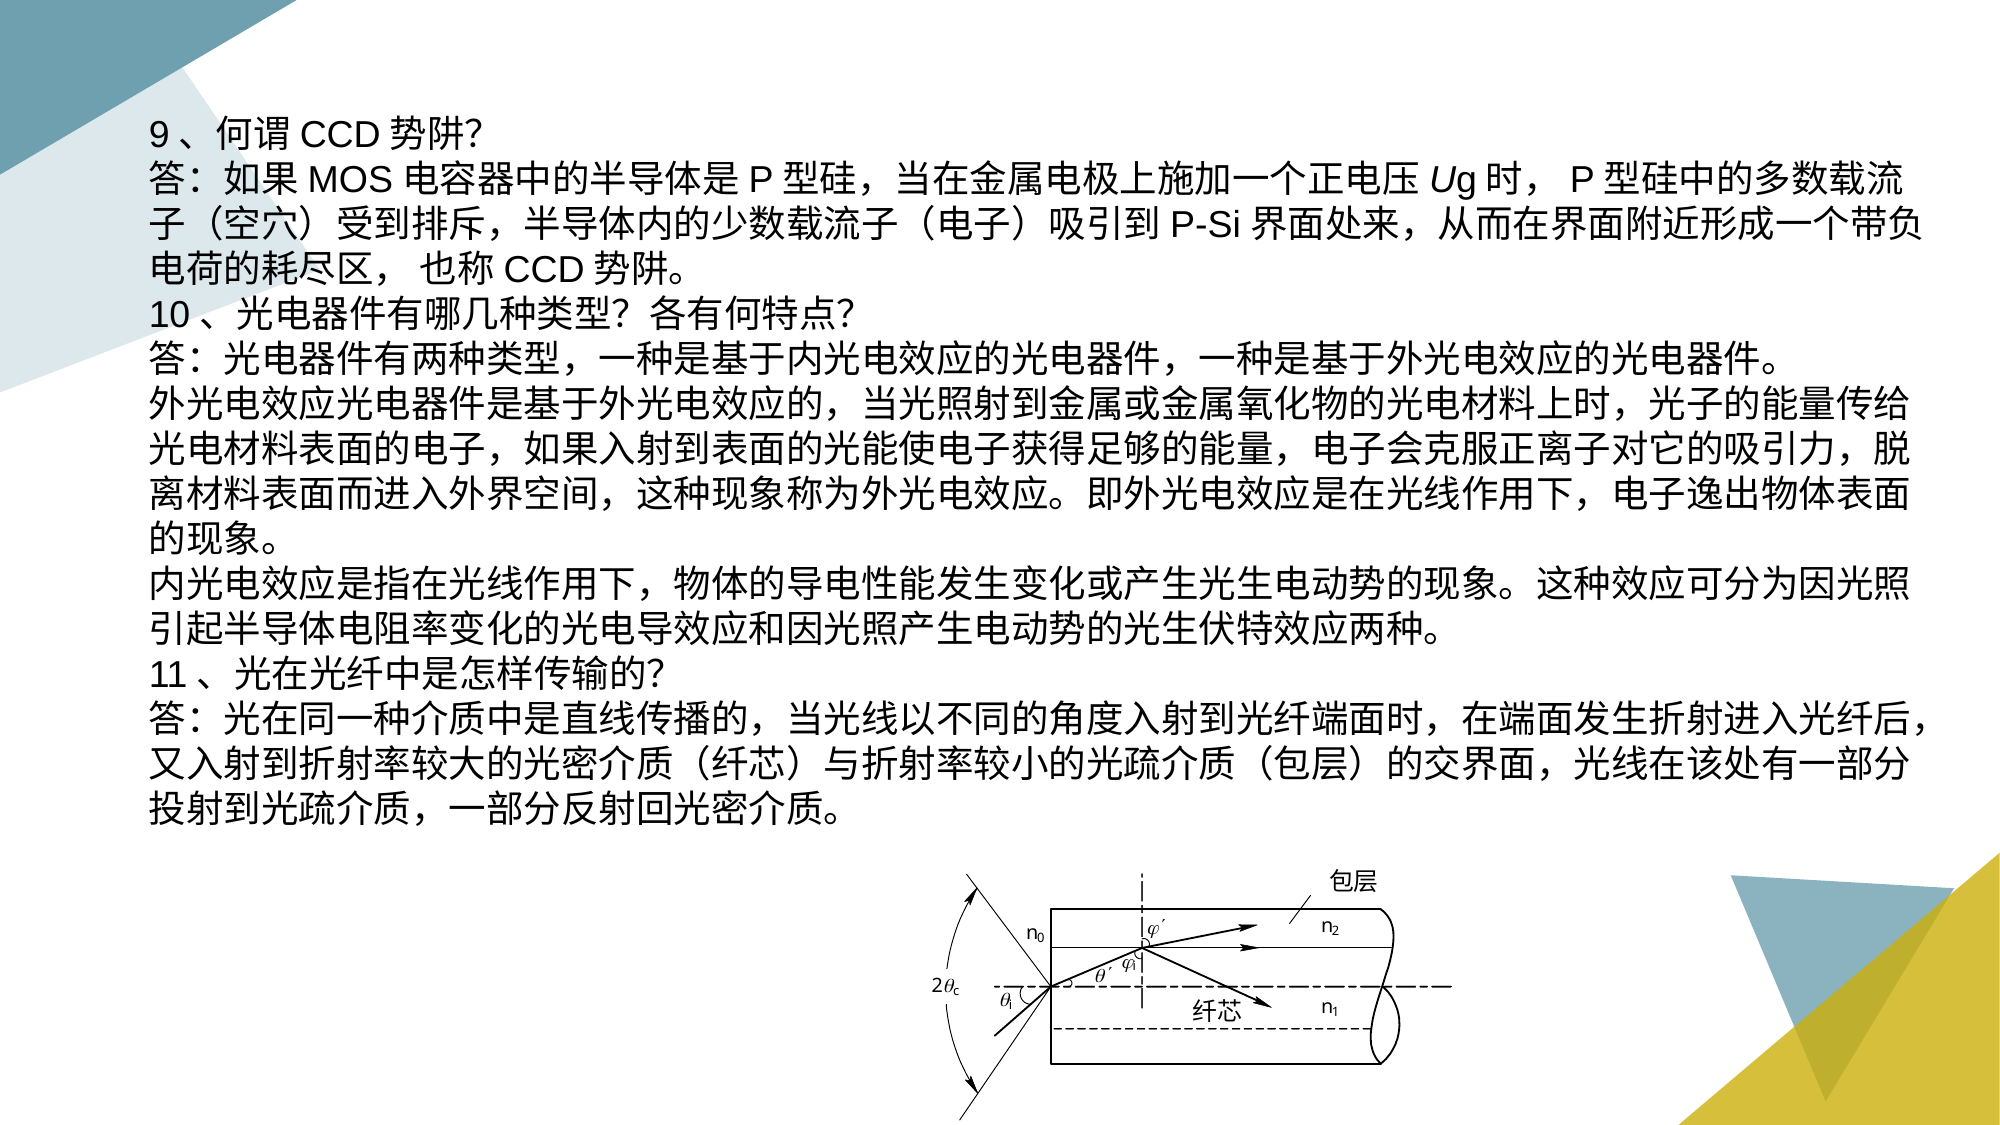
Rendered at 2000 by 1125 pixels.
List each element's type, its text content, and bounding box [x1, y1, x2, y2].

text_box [868, 860, 1456, 1125]
text_box 9、何谓CCD势阱？ 答：如果MOS电容器中的半导体是P型硅，当在金属电极上施加一个正电压Ug时，P型硅中的多数载流子（空穴）受到排斥，半导体内的少数载流子（电子）吸引到P-Si界面处来，从而在界面附近形成一个带负电荷的耗尽区， 也称CCD势阱。 10、光电器件有哪几种类型？各有何特点？ 答：光电器件有两种类型，一种是基于内光电效应的光电器件，一种是基于外光电效应的光电器件。 外光电效应光电器件是基于外光电效应的，当光照射到金属或金属氧化物的光电材料上时，光子的能量传给光电材料表面的电子，如果入射到表面的光能使电子获得足够的能量，电子会克服正离子对它的吸引力，脱离材料表面而进入外界空间，这种现象称为外光电效应。即外光电效应是在光线作用下，电子逸出物体表面的现象。 内光电效应是指在光线作用下，物体的导电性能发生变化或产生光生电动势的现象。这种效应可分为因光照引起半导体电阻率变化的光电导效应和因光照产生电动势的光生伏特效应两种。 11、光在光纤中是怎样传输的？ 答：光在同一种介质中是直线传播的，当光线以不同的角度入射到光纤端面时，在端面发生折射进入光纤后，又入射到折射率较大的光密介质（纤芯）与折射率较小的光疏介质（包层）的交界面，光线在该处有一部分投射到光疏介质，一部分反射回光密介质。 [133, 102, 1949, 838]
